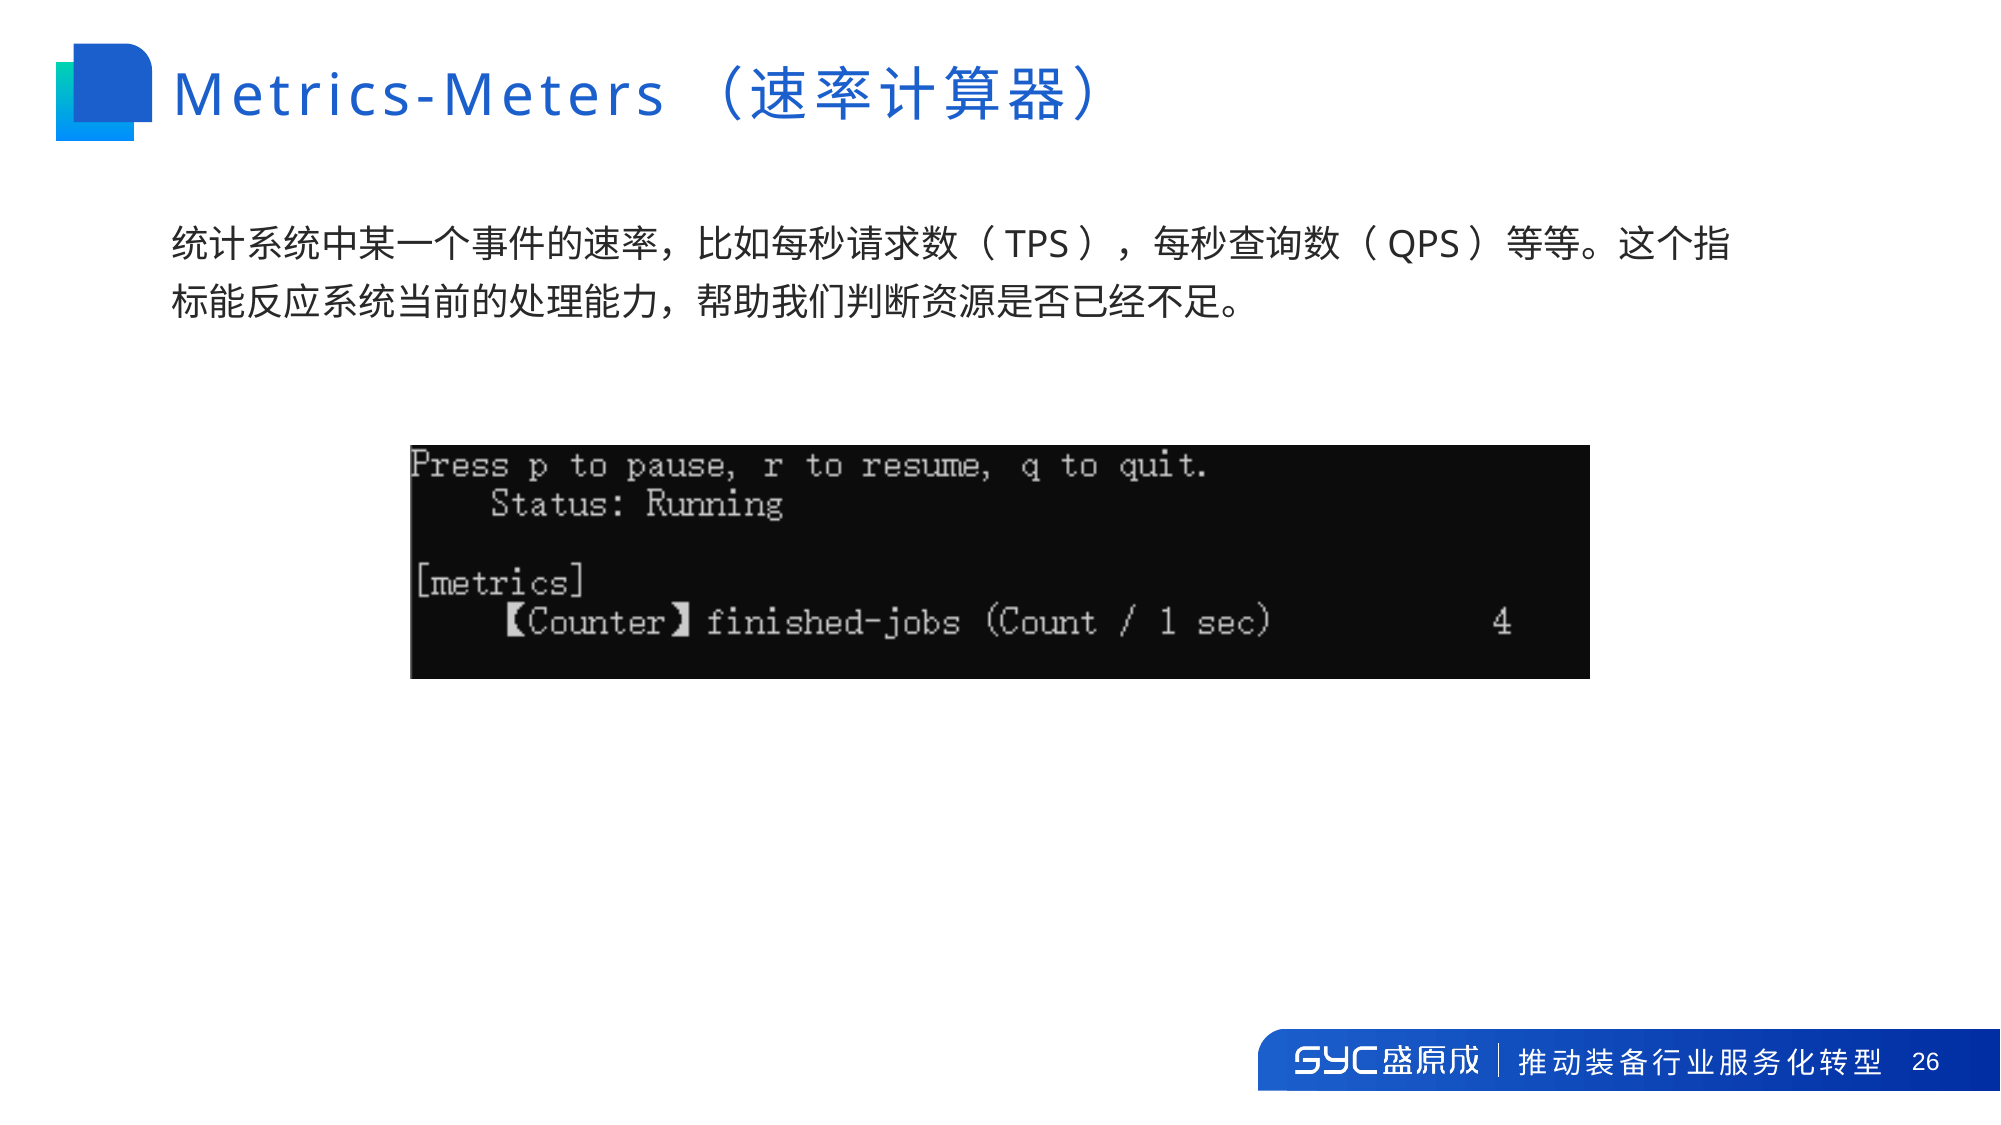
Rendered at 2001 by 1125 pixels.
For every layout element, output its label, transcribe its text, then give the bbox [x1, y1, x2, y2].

text_box 统计系统中某一个事件的速率，比如每秒请求数（TPS），每秒查询数（QPS）等等。这个指标能反应系统当前的处理能力，帮助我们判断资源是否已经不足。 [156, 199, 1770, 331]
title Metrics-Meters（速率计算器） [157, 38, 1883, 146]
picture [409, 445, 1590, 679]
picture [1289, 1034, 1484, 1084]
